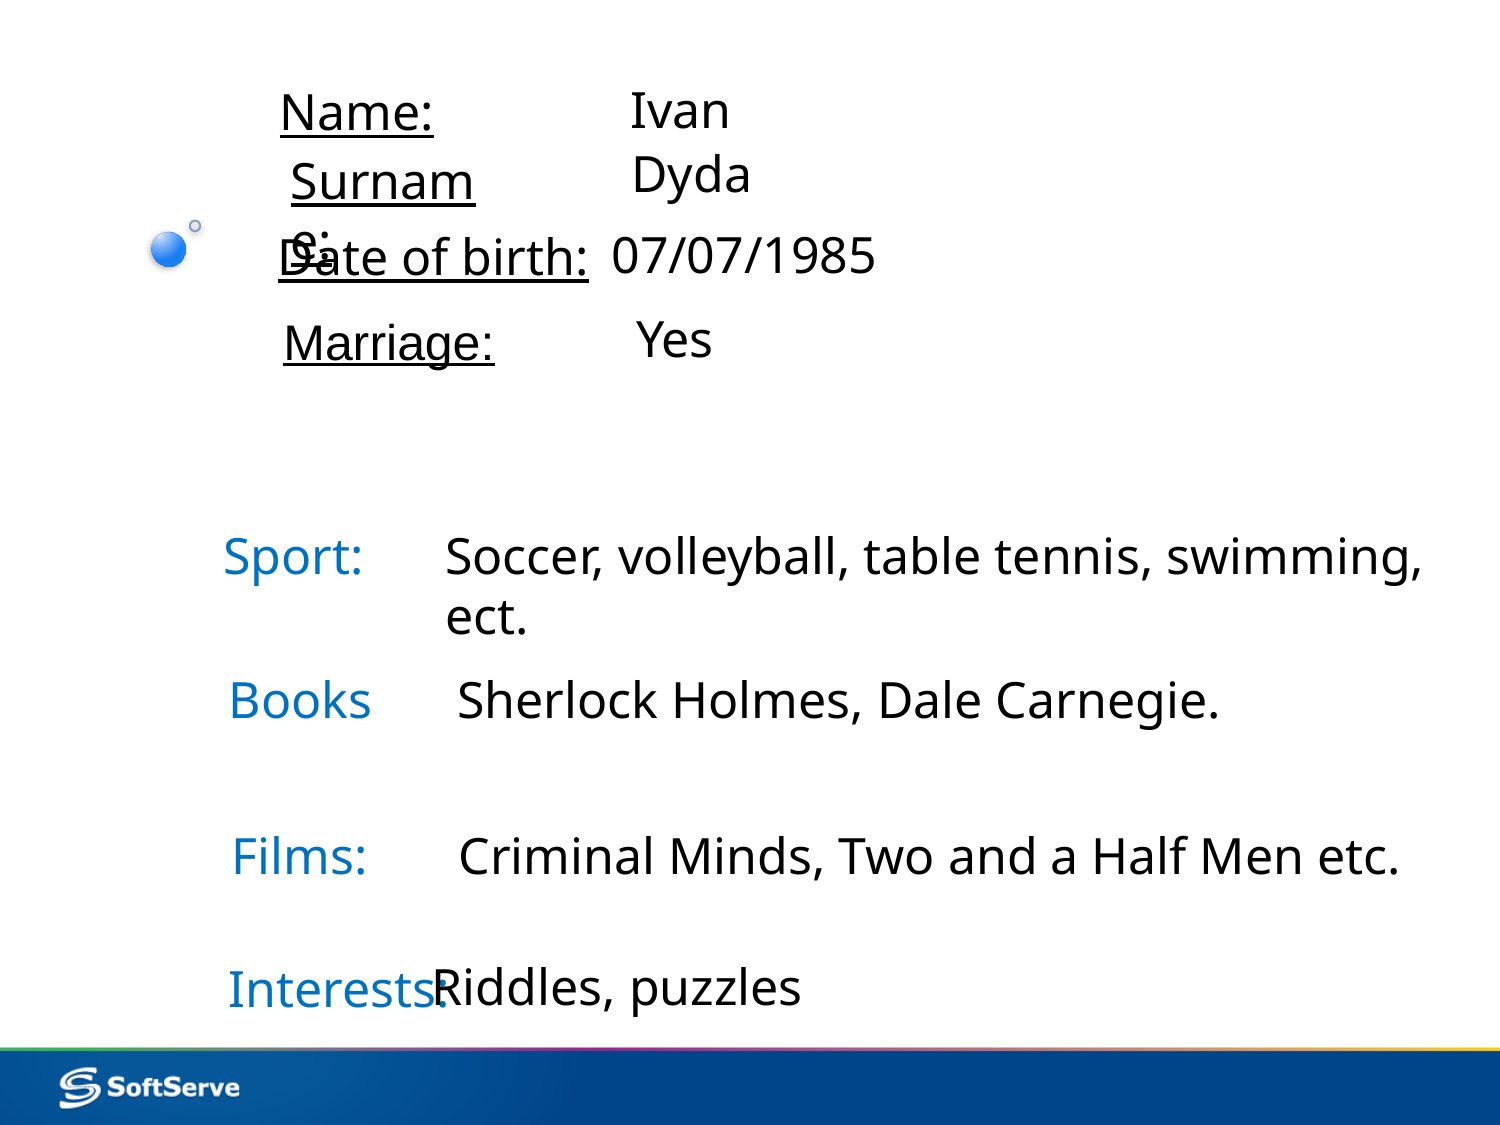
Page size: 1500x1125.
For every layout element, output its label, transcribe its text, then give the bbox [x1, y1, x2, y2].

text_box Ivan [615, 71, 747, 147]
picture [0, 0, 1500, 1125]
text_box Interests: [213, 949, 535, 1025]
text_box Films: [217, 816, 443, 892]
text_box Marriage: [268, 302, 510, 378]
text_box Sport: [208, 516, 425, 592]
text_box Name: [264, 73, 449, 149]
text_box Soccer, volleyball, table tennis, swimming, ect. [430, 516, 1500, 652]
text_box Riddles, puzzles [417, 947, 818, 1023]
text_box Sherlock Holmes, Dale Carnegie. [442, 660, 1294, 736]
text_box Yes [621, 300, 729, 375]
text_box Date of birth: [263, 217, 604, 293]
text_box 07/07/1985 [596, 216, 892, 291]
text_box Dyda [616, 135, 767, 211]
text_box Books [213, 660, 442, 736]
text_box Criminal Minds, Two and a Half Men etc. [443, 816, 1495, 892]
text_box Surname: [275, 141, 499, 217]
